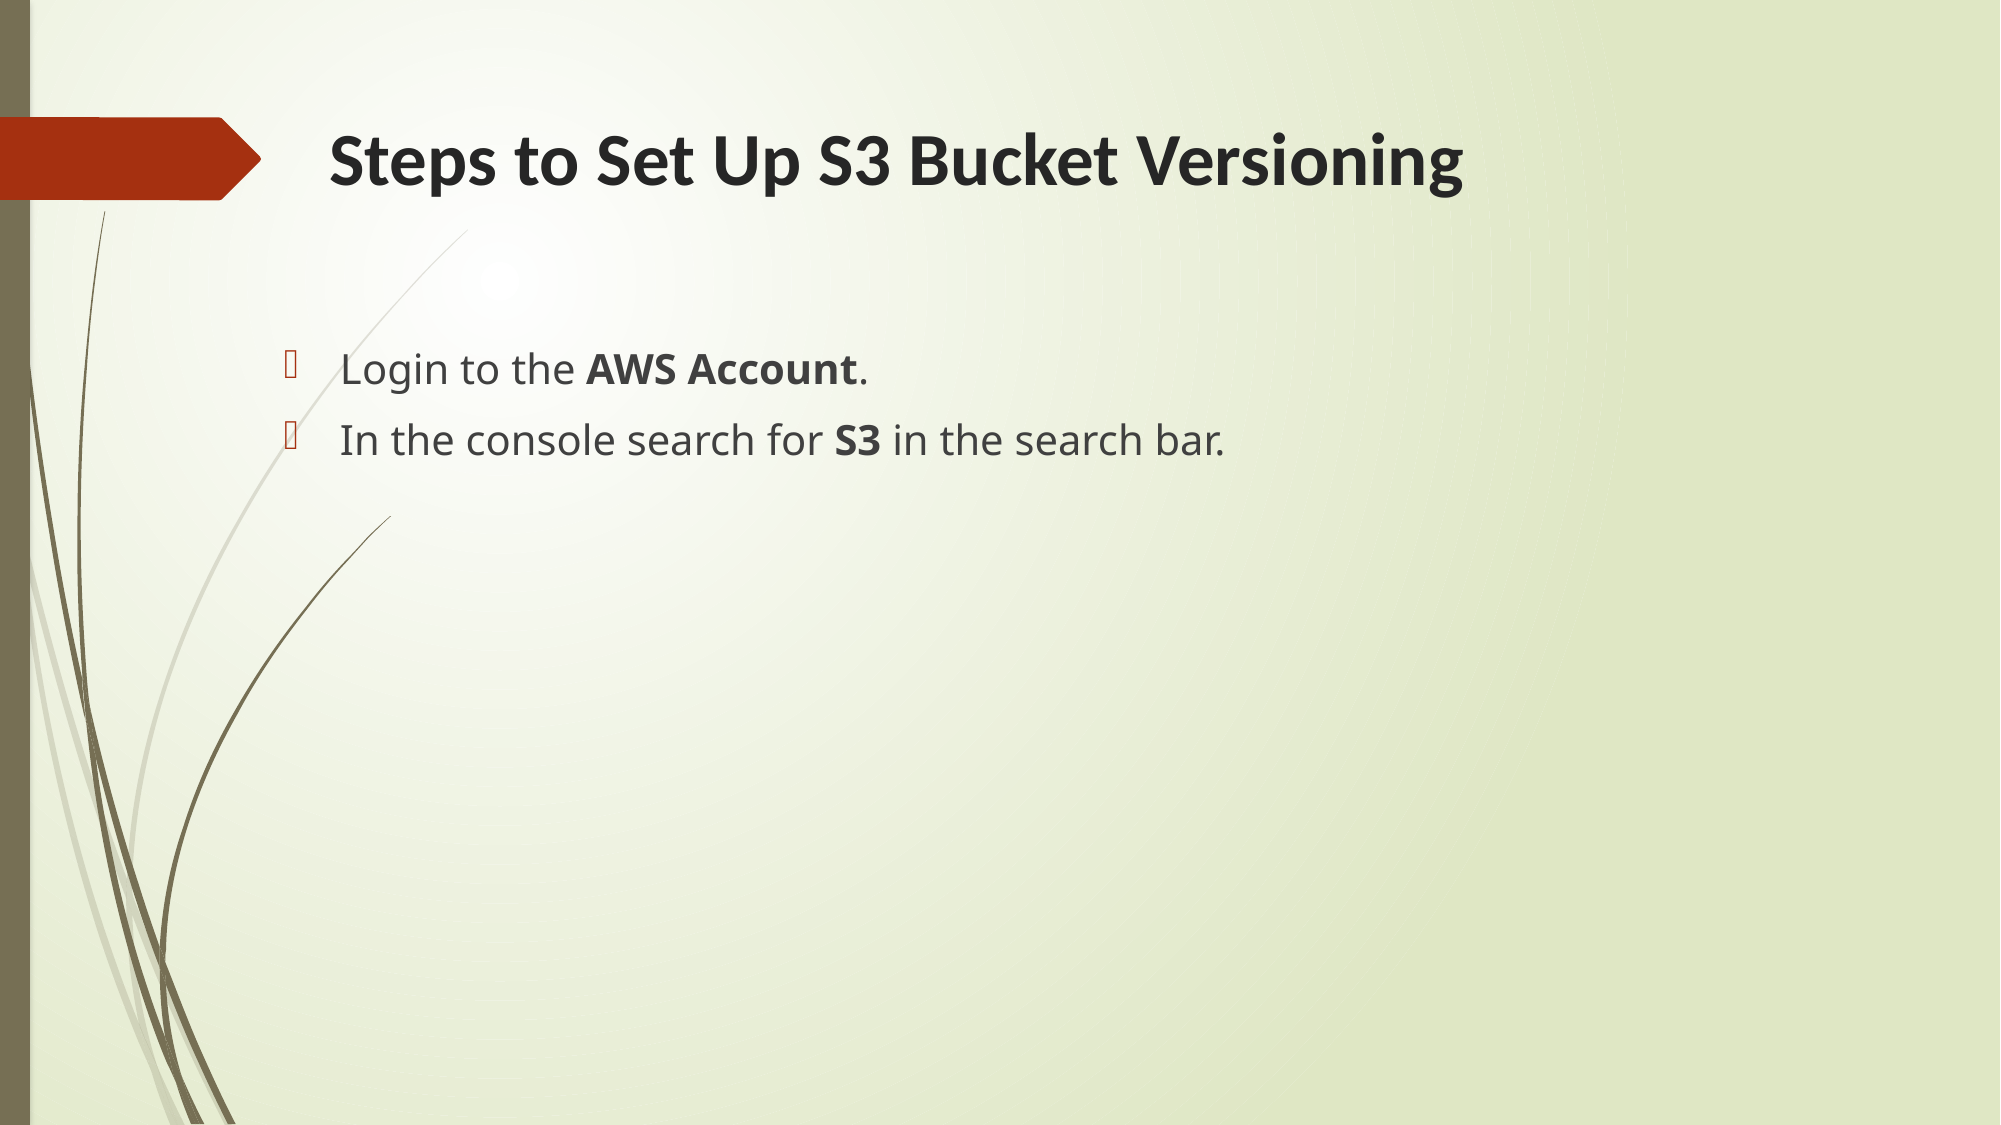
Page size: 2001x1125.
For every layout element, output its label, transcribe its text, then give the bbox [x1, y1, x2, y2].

title Steps to Set Up S3 Bucket Versioning [314, 102, 1888, 313]
list Login to the AWS Account. In the console search for S3 in the search bar. [268, 335, 1732, 956]
